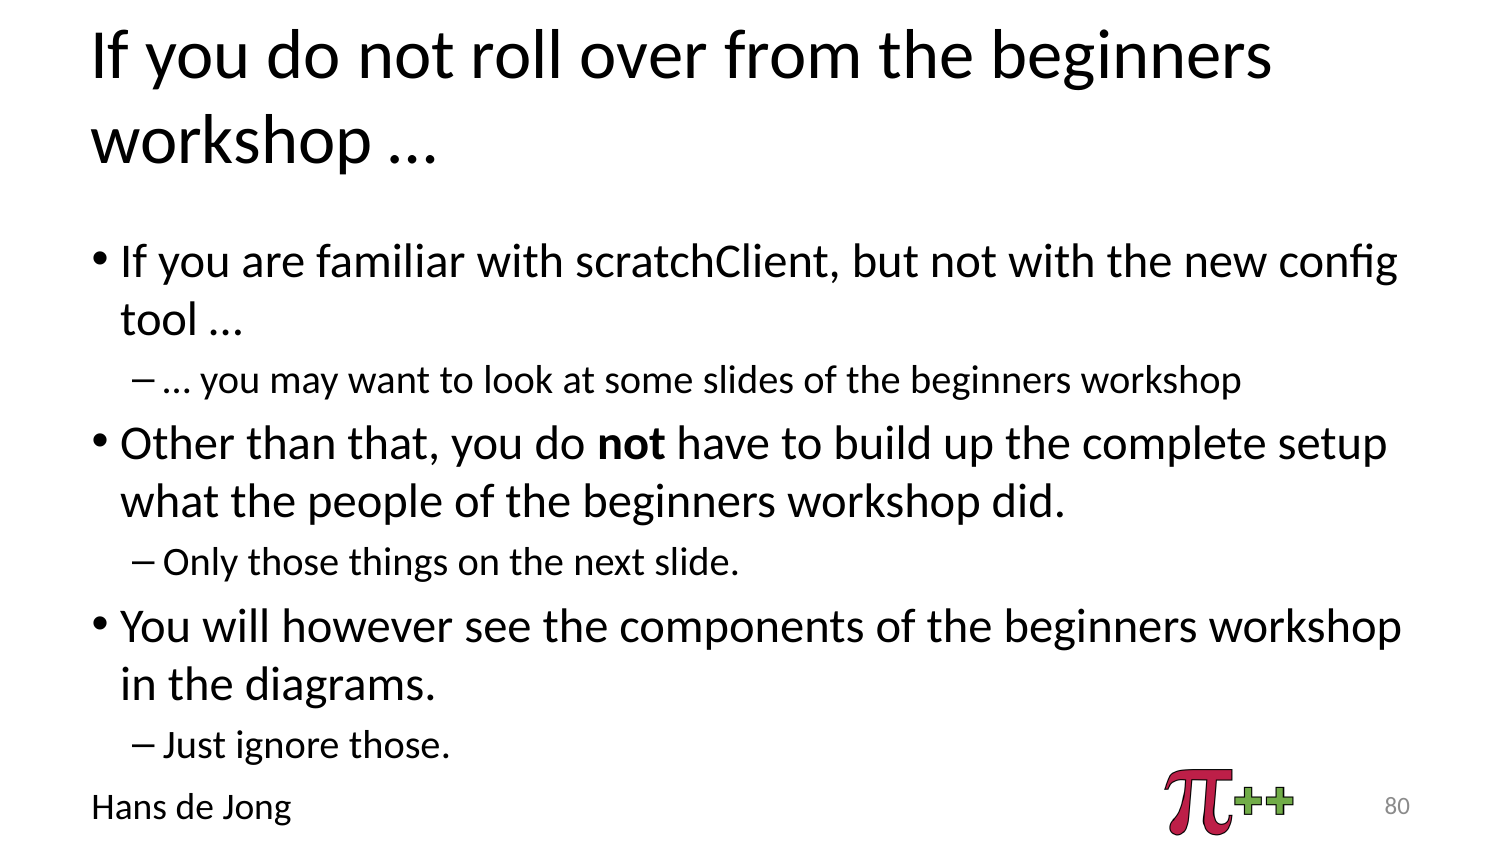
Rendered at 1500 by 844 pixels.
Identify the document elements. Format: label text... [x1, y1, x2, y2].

picture [1163, 778, 1294, 836]
title If you do not roll over from the beginners workshop … [75, 0, 1500, 186]
slide_number 80 [1340, 782, 1425, 827]
list If you are familiar with scratchClient, but not with the new config tool … … you may want to look at some slides of the beginners workshop Other than that, you do not have to build up the complete setup what the people of the beginners workshop did. Only those things on the next slide. You will however see the components of the beginners workshop in the diagrams. Just ignore those. [76, 221, 1427, 778]
